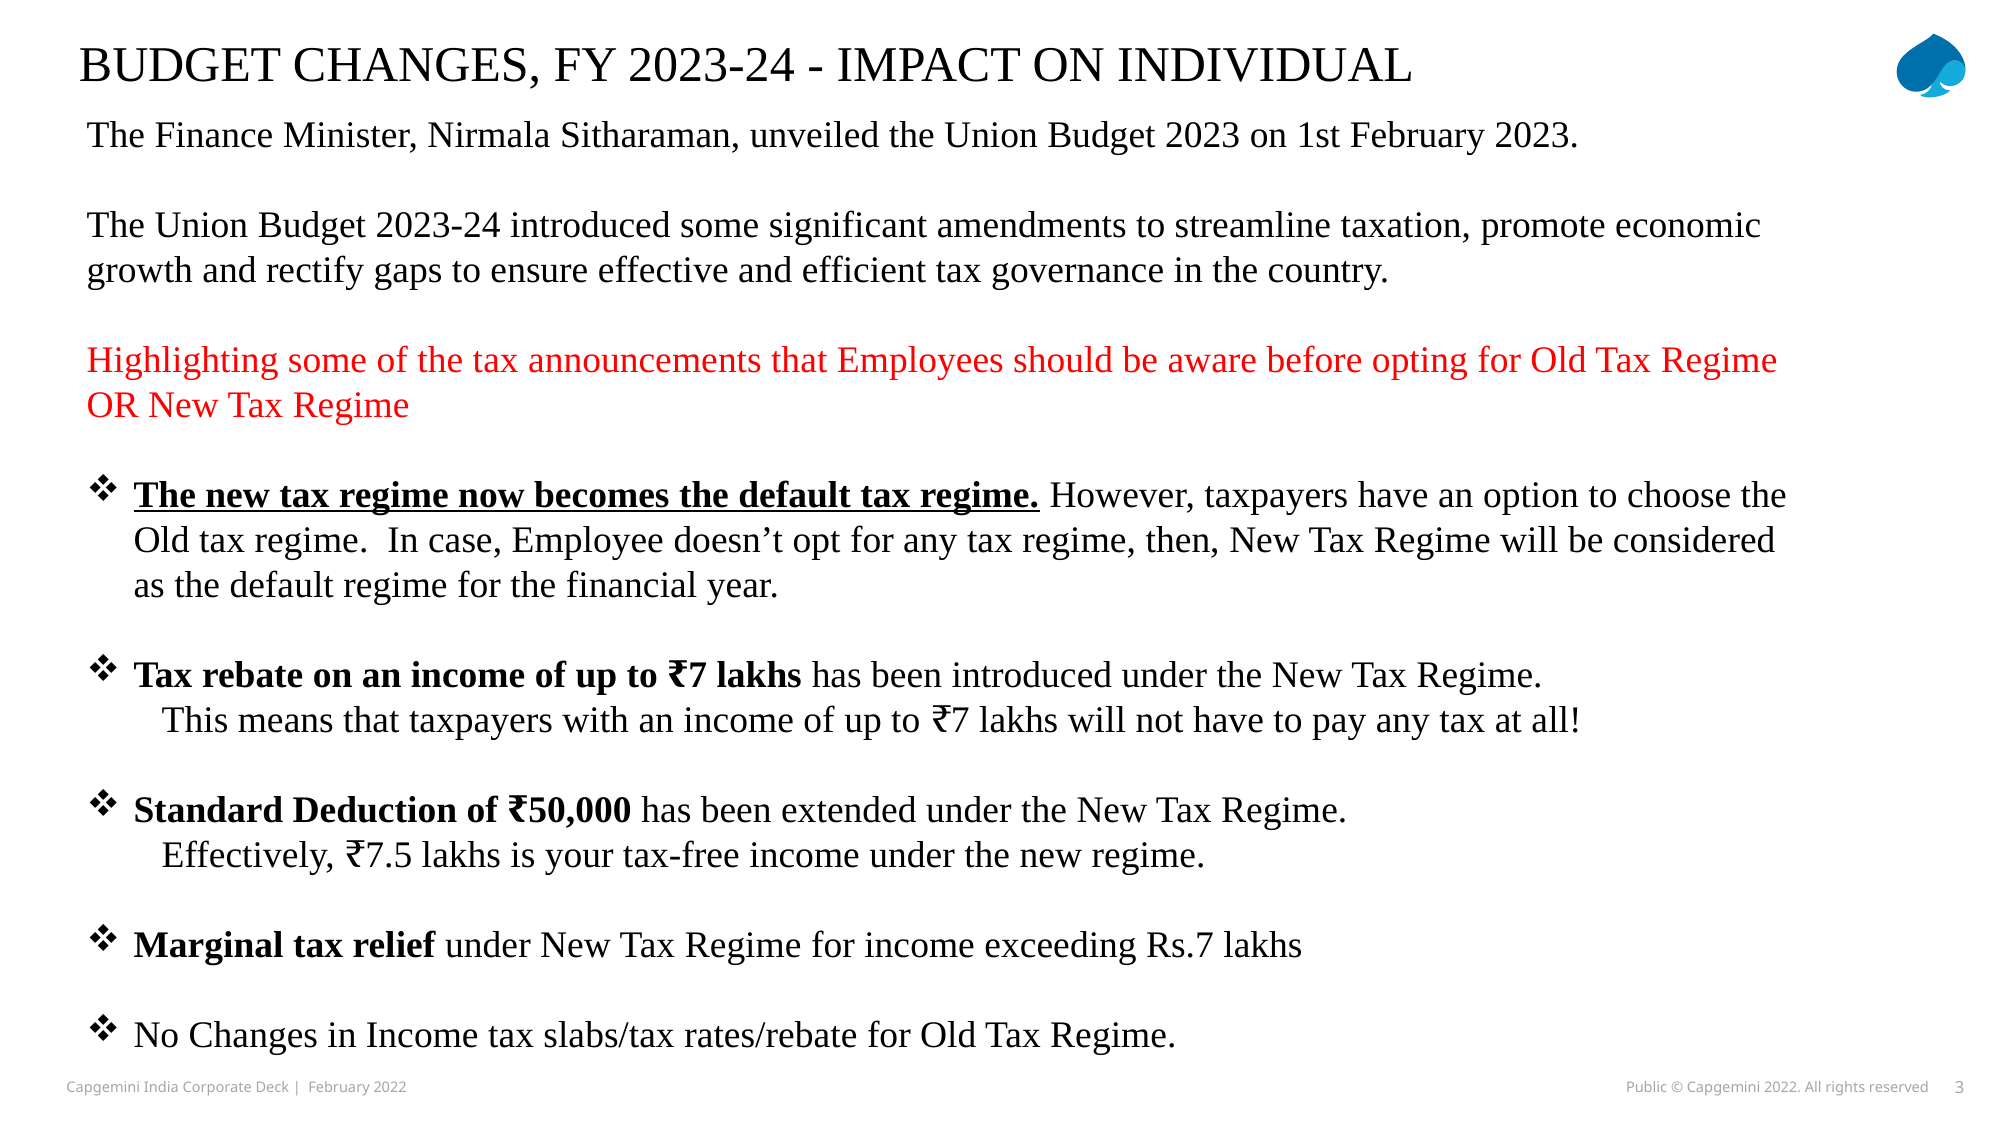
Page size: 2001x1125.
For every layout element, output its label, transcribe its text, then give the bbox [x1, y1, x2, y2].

text_box Budget changes, fY 2023-24 - Impact on Individual [78, 41, 2000, 92]
text_box The Finance Minister, Nirmala Sitharaman, unveiled the Union Budget 2023 on 1st February 2023. The Union Budget 2023-24 introduced some significant amendments to streamline taxation, promote economic growth and rectify gaps to ensure effective and efficient tax governance in the country. Highlighting some of the tax announcements that Employees should be aware before opting for Old Tax Regime OR New Tax Regime The new tax regime now becomes the default tax regime. However, taxpayers have an option to choose the Old tax regime. In case, Employee doesn’t opt for any tax regime, then, New Tax Regime will be considered as the default regime for the financial year. Tax rebate on an income of up to ₹7 lakhs has been introduced under the New Tax Regime. This means that taxpayers with an income of up to ₹7 lakhs will not have to pay any tax at all! Standard Deduction of ₹50,000 has been extended under the New Tax Regime. Effectively, ₹7.5 lakhs is your tax-free income under the new regime. Marginal tax relief under New Tax Regime for income exceeding Rs.7 lakhs No Changes in Income tax slabs/tax rates/rebate for Old Tax Regime. [71, 102, 1805, 1063]
